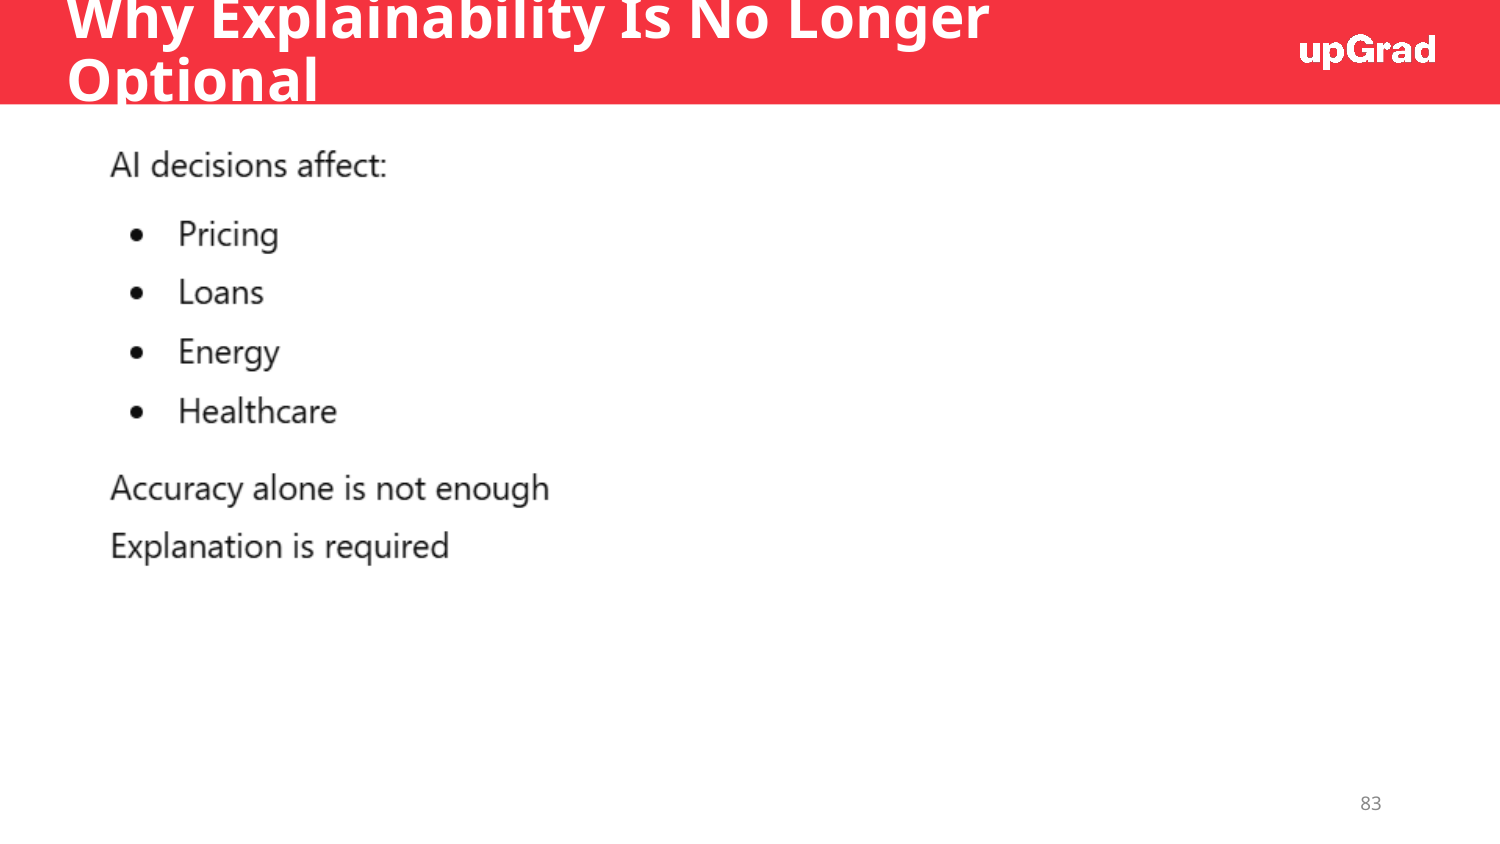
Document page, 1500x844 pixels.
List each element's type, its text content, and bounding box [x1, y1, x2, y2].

picture [1300, 34, 1435, 70]
picture [67, 138, 988, 588]
title Why Explainability Is No Longer Optional [51, 20, 1230, 83]
slide_number 83 [1059, 782, 1397, 827]
